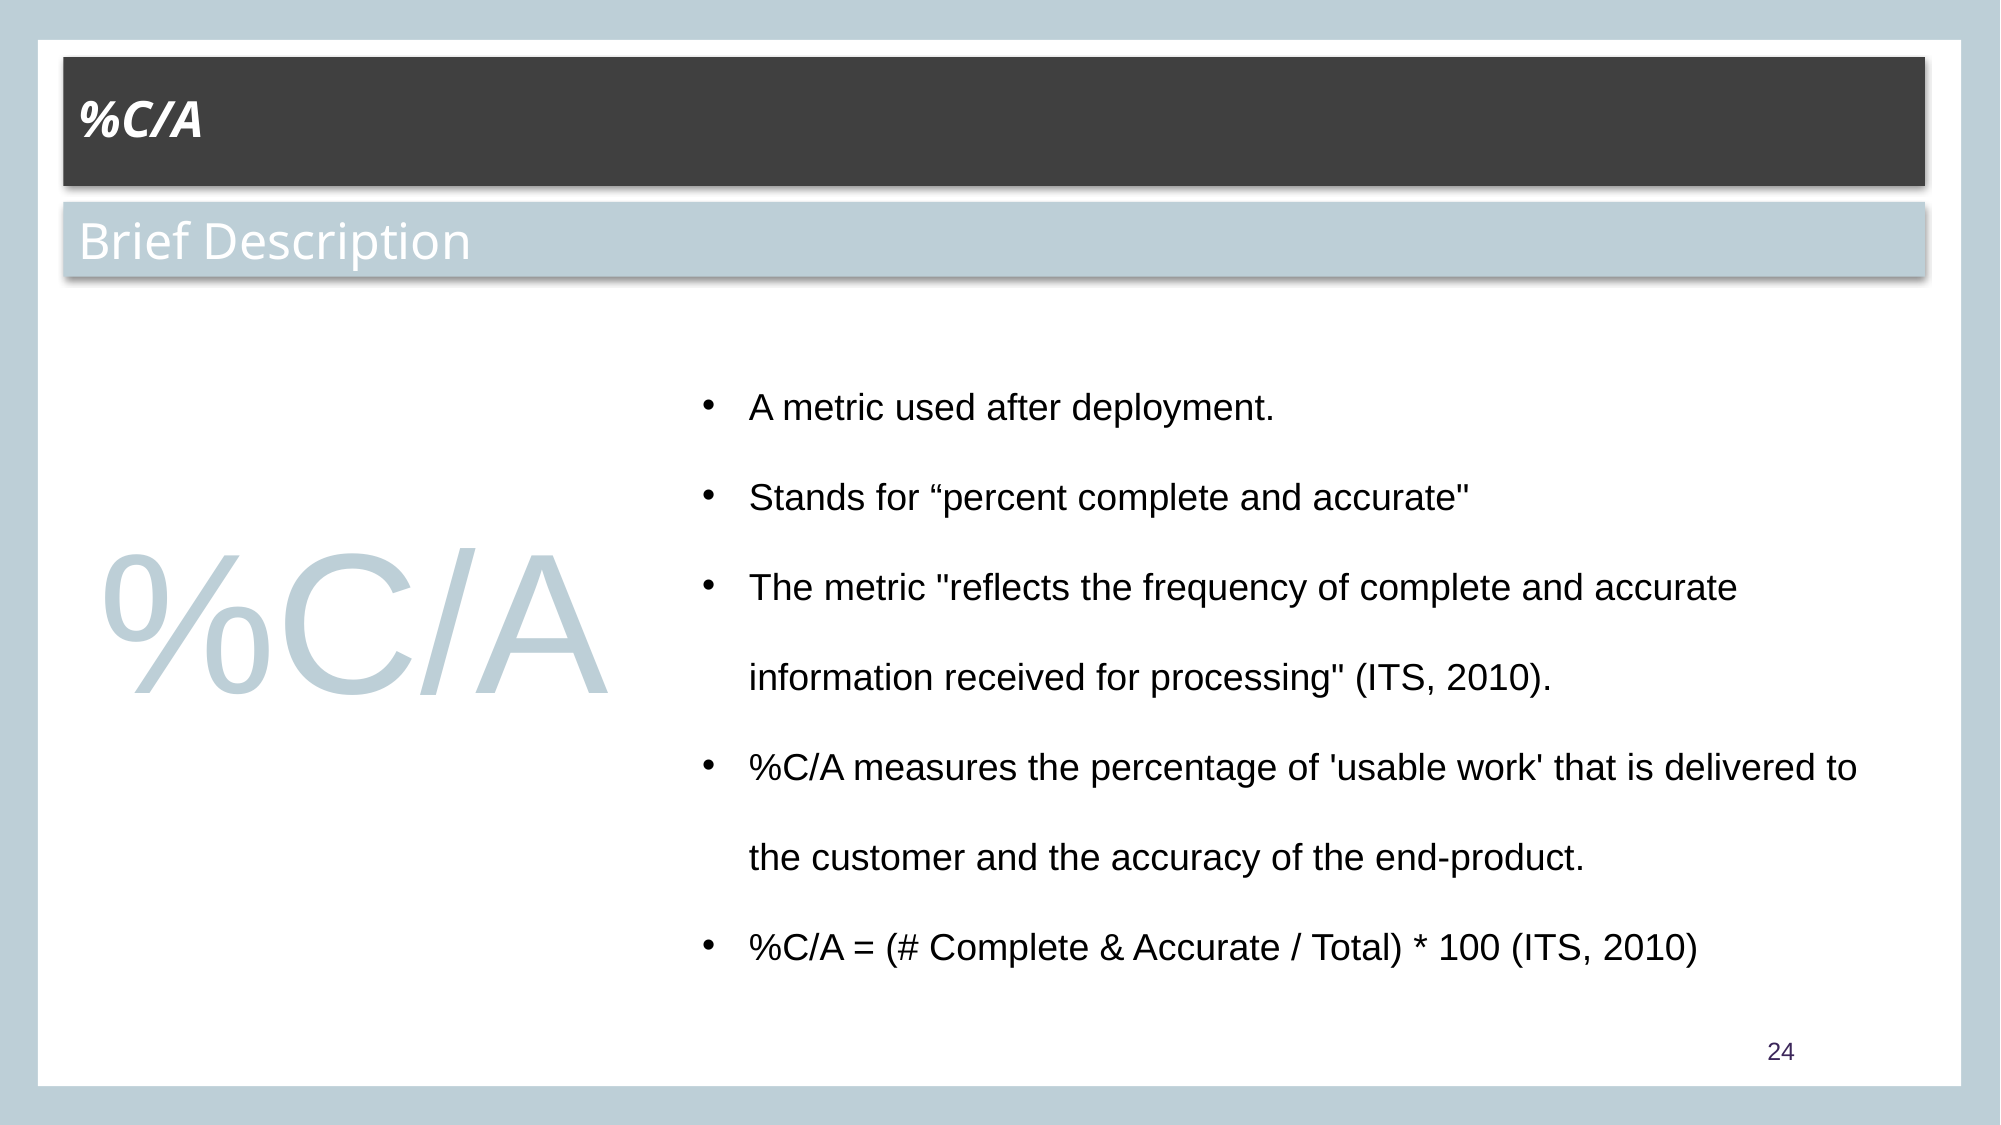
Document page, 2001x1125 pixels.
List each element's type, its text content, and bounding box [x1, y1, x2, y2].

text_box Brief Description [62, 201, 1926, 277]
slide_number 24 [1530, 1020, 1811, 1081]
text_box %C/A [83, 485, 1084, 741]
text_box A metric used after deployment. Stands for “percent complete and accurate" The metric "reflects the frequency of complete and accurate information received for processing" (ITS, 2010). %C/A measures the percentage of 'usable work' that is delivered to the customer and the accuracy of the end-product. %C/A = (# Complete & Accurate / Total) * 100 (ITS, 2010) [604, 330, 1892, 975]
title %C/A [62, 56, 1926, 187]
